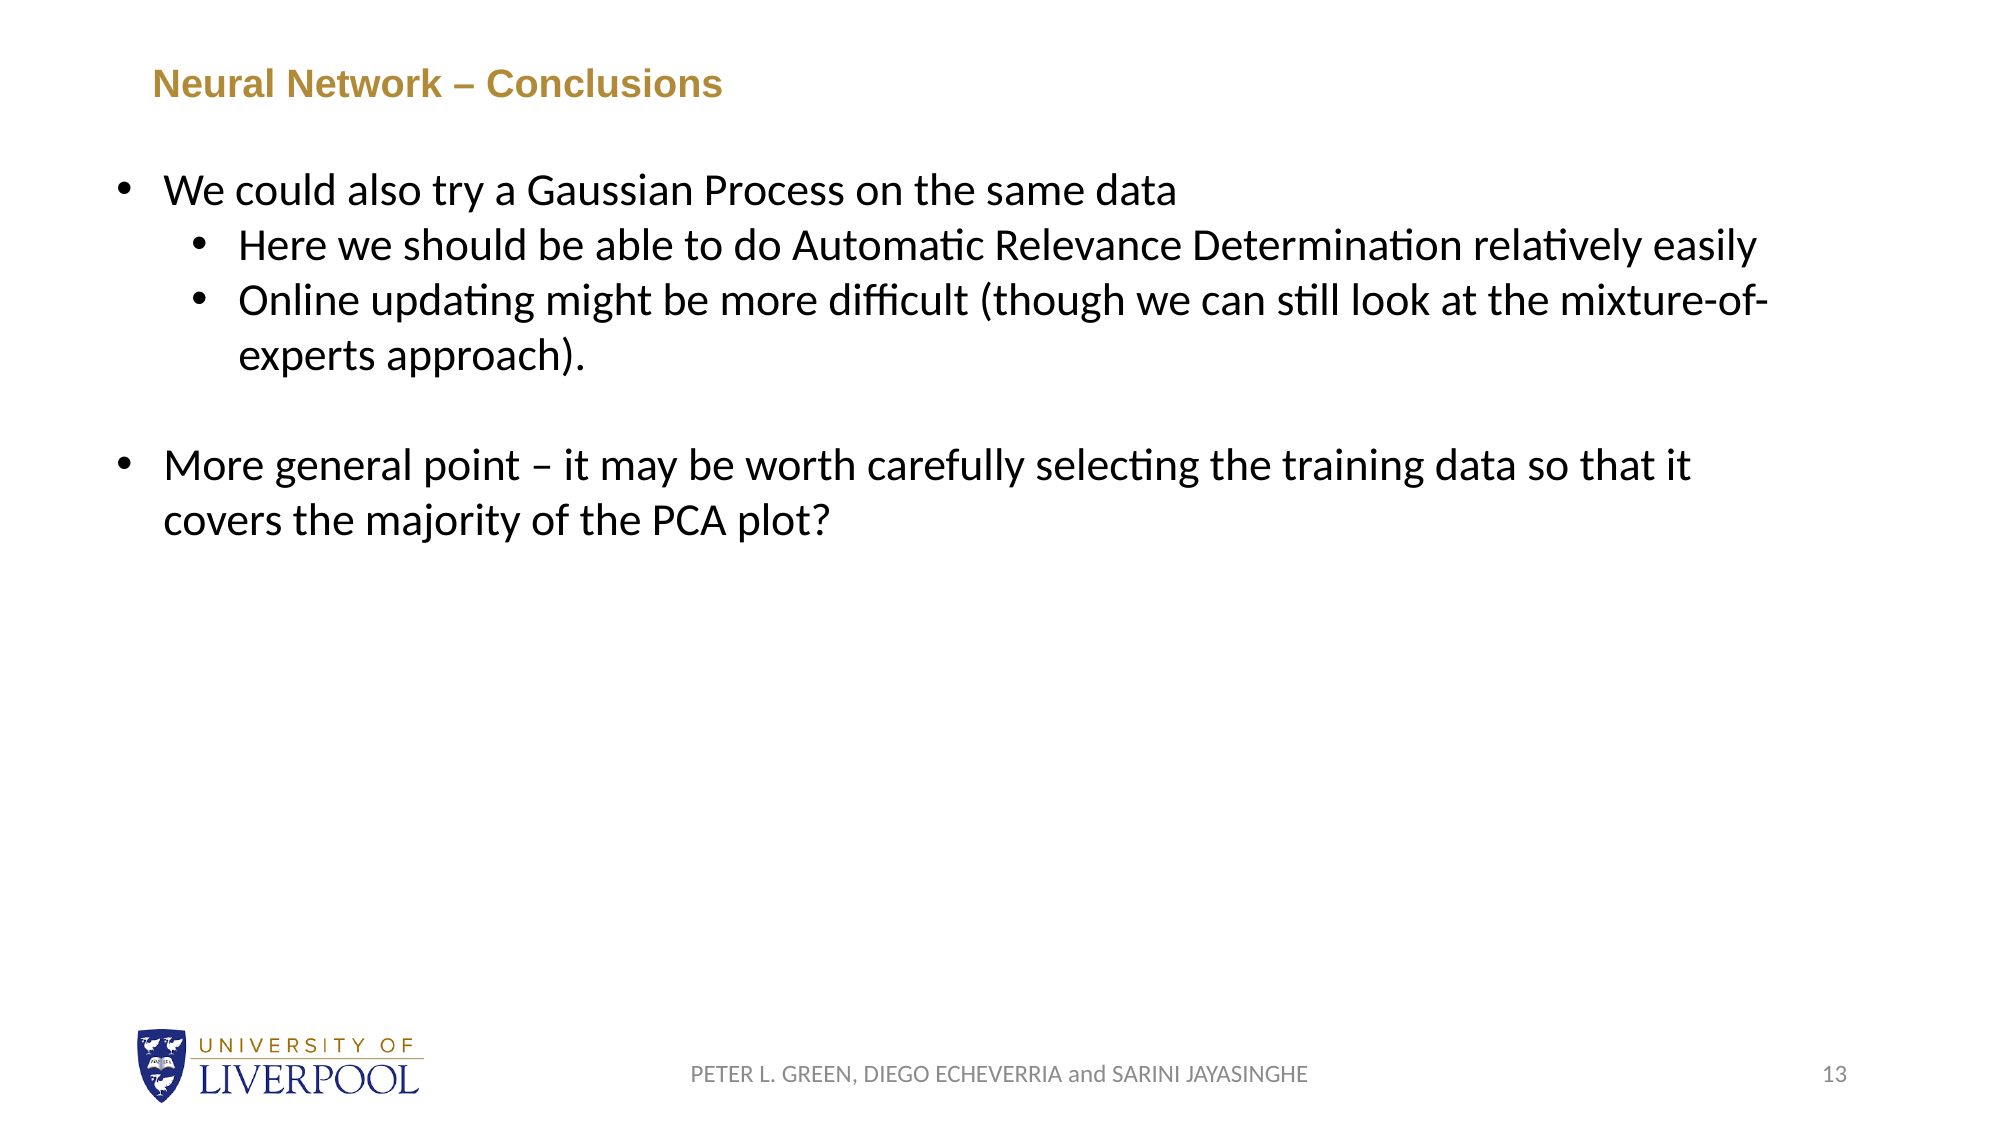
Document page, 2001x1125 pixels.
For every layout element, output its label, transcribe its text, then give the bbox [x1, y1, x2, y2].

text_box We could also try a Gaussian Process on the same data Here we should be able to do Automatic Relevance Determination relatively easily Online updating might be more difficult (though we can still look at the mixture-of-experts approach). More general point – it may be worth carefully selecting the training data so that it covers the majority of the PCA plot? [101, 152, 1827, 553]
picture [137, 1029, 424, 1103]
footer PETER L. GREEN, DIEGO ECHEVERRIA and SARINI JAYASINGHE [662, 1042, 1338, 1103]
title Neural Network – Conclusions [137, 55, 1863, 114]
slide_number 13 [1412, 1042, 1863, 1103]
